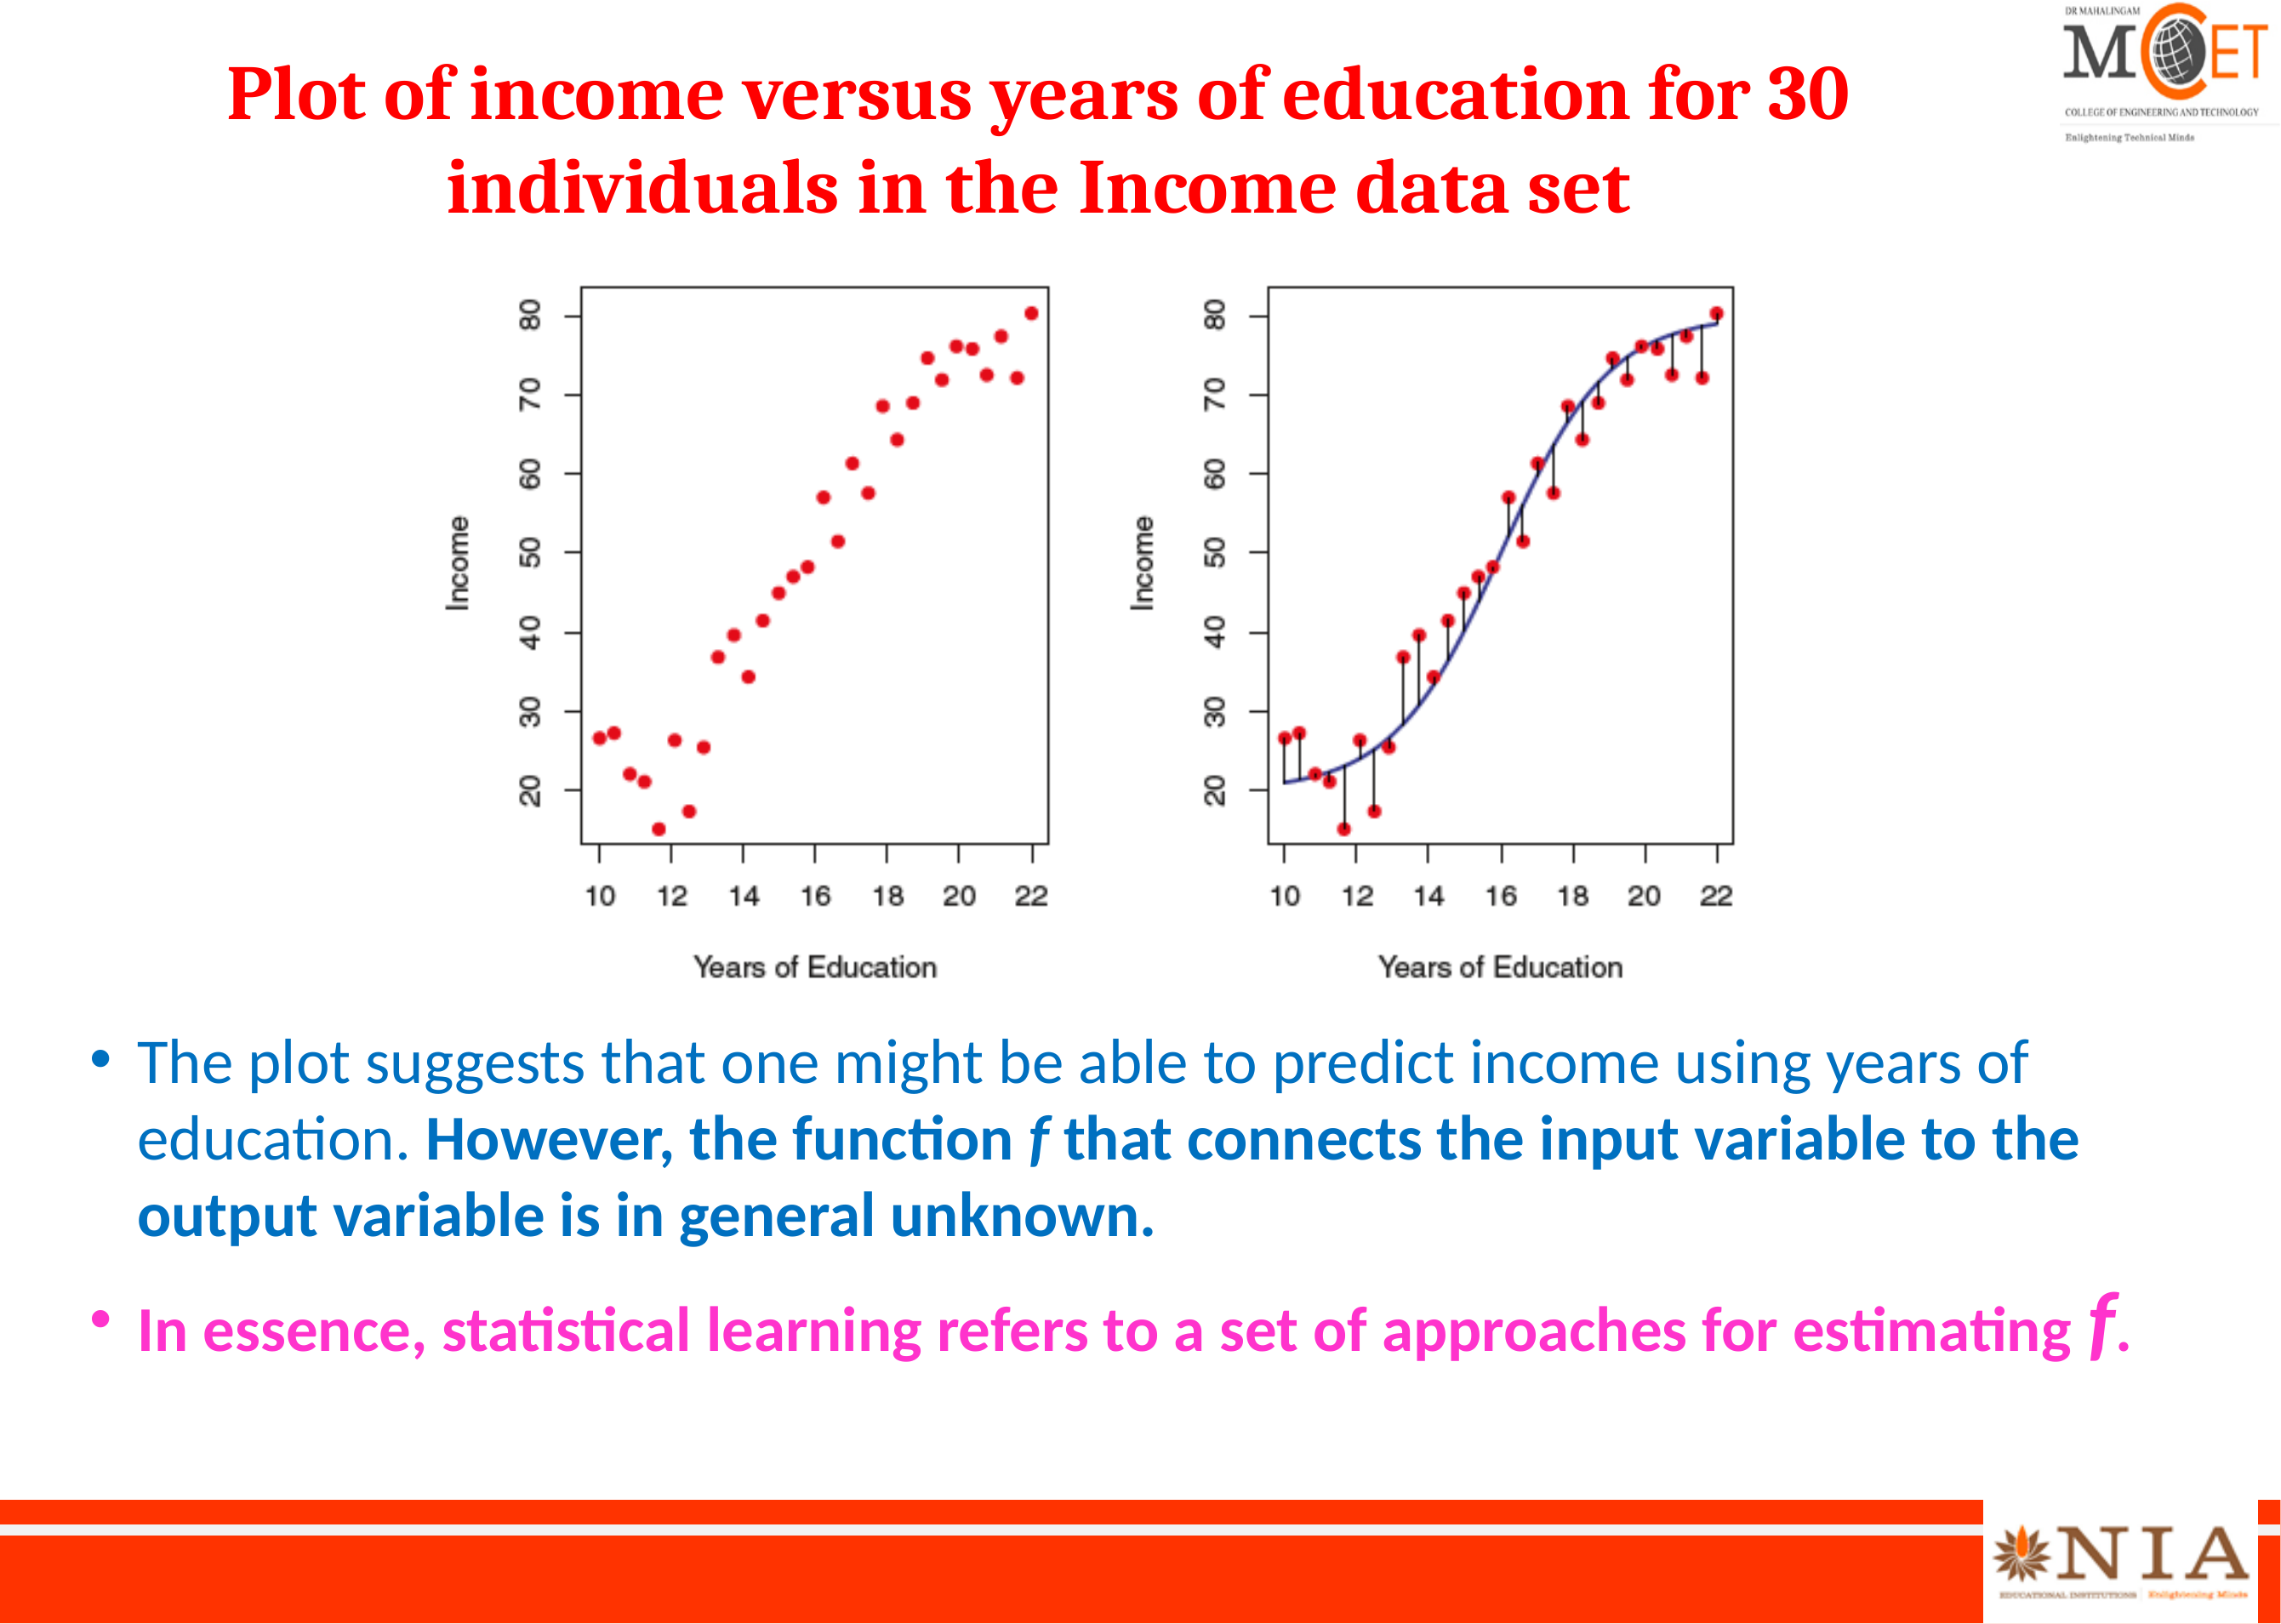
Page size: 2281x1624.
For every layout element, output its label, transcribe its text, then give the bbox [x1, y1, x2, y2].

title Plot of income versus years of education for 30 individuals in the Income data set [13, 0, 2066, 271]
list The plot suggests that one might be able to predict income using years of education. However, the function f that connects the input variable to the output variable is in general unknown. In essence, statistical learning refers to a set of approaches for estimating f. [77, 1013, 2204, 1405]
picture [406, 226, 1780, 1004]
picture [2066, 1, 2281, 145]
picture [1983, 1499, 2258, 1623]
